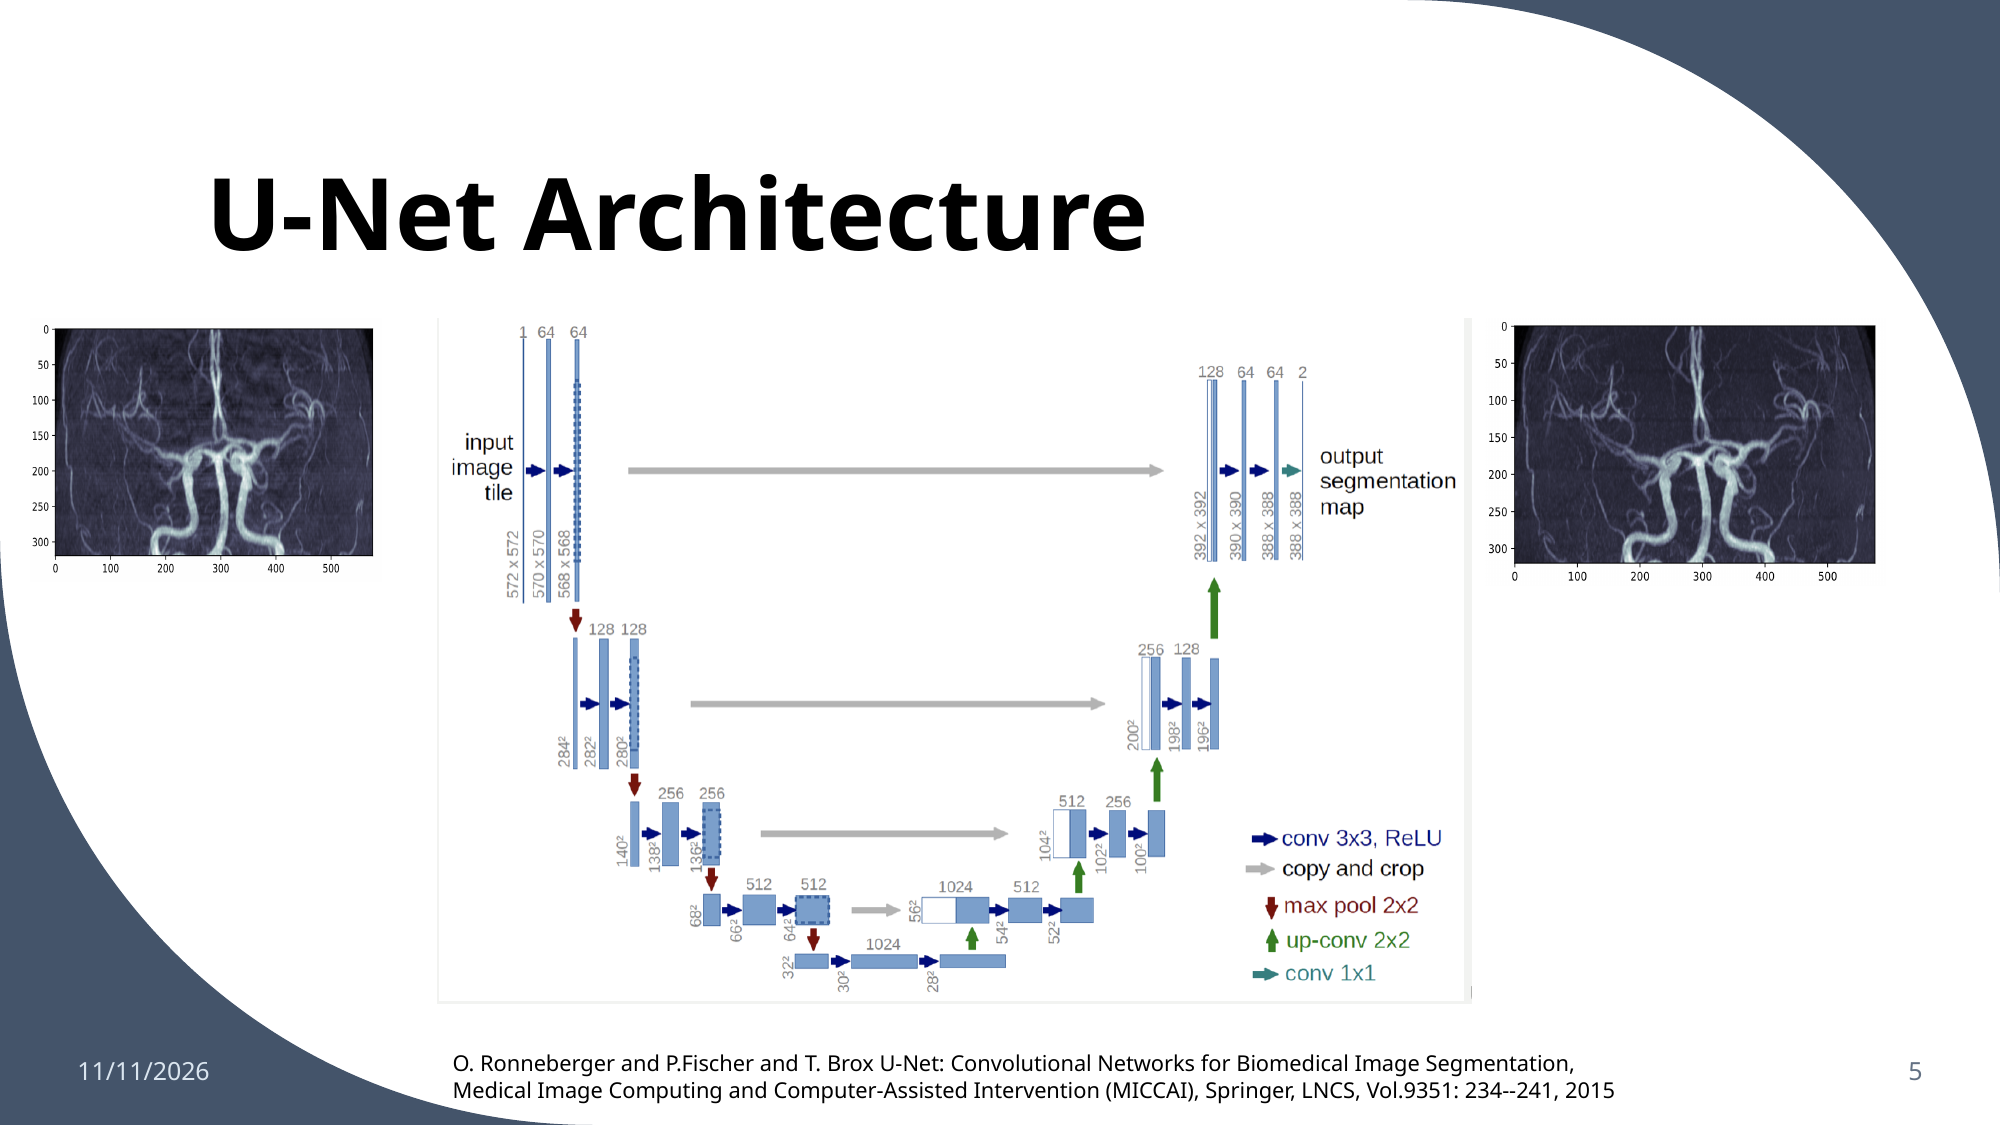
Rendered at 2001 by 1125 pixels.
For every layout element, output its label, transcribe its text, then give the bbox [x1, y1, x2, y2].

slide_number 5 [1669, 1042, 1938, 1103]
picture [437, 318, 1472, 1004]
text_box O. Ronneberger and P.Fischer and T. Brox U-Net: Convolutional Networks for Biomedical Image Segmentation, Medical Image Computing and Computer-Assisted Intervention (MICCAI), Springer, LNCS, Vol.9351: 234--241, 2015 [437, 1042, 1669, 1110]
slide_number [62, 1042, 342, 1103]
picture [1485, 318, 1886, 586]
picture [29, 318, 382, 582]
title U-Net Architecture [191, 62, 1796, 280]
